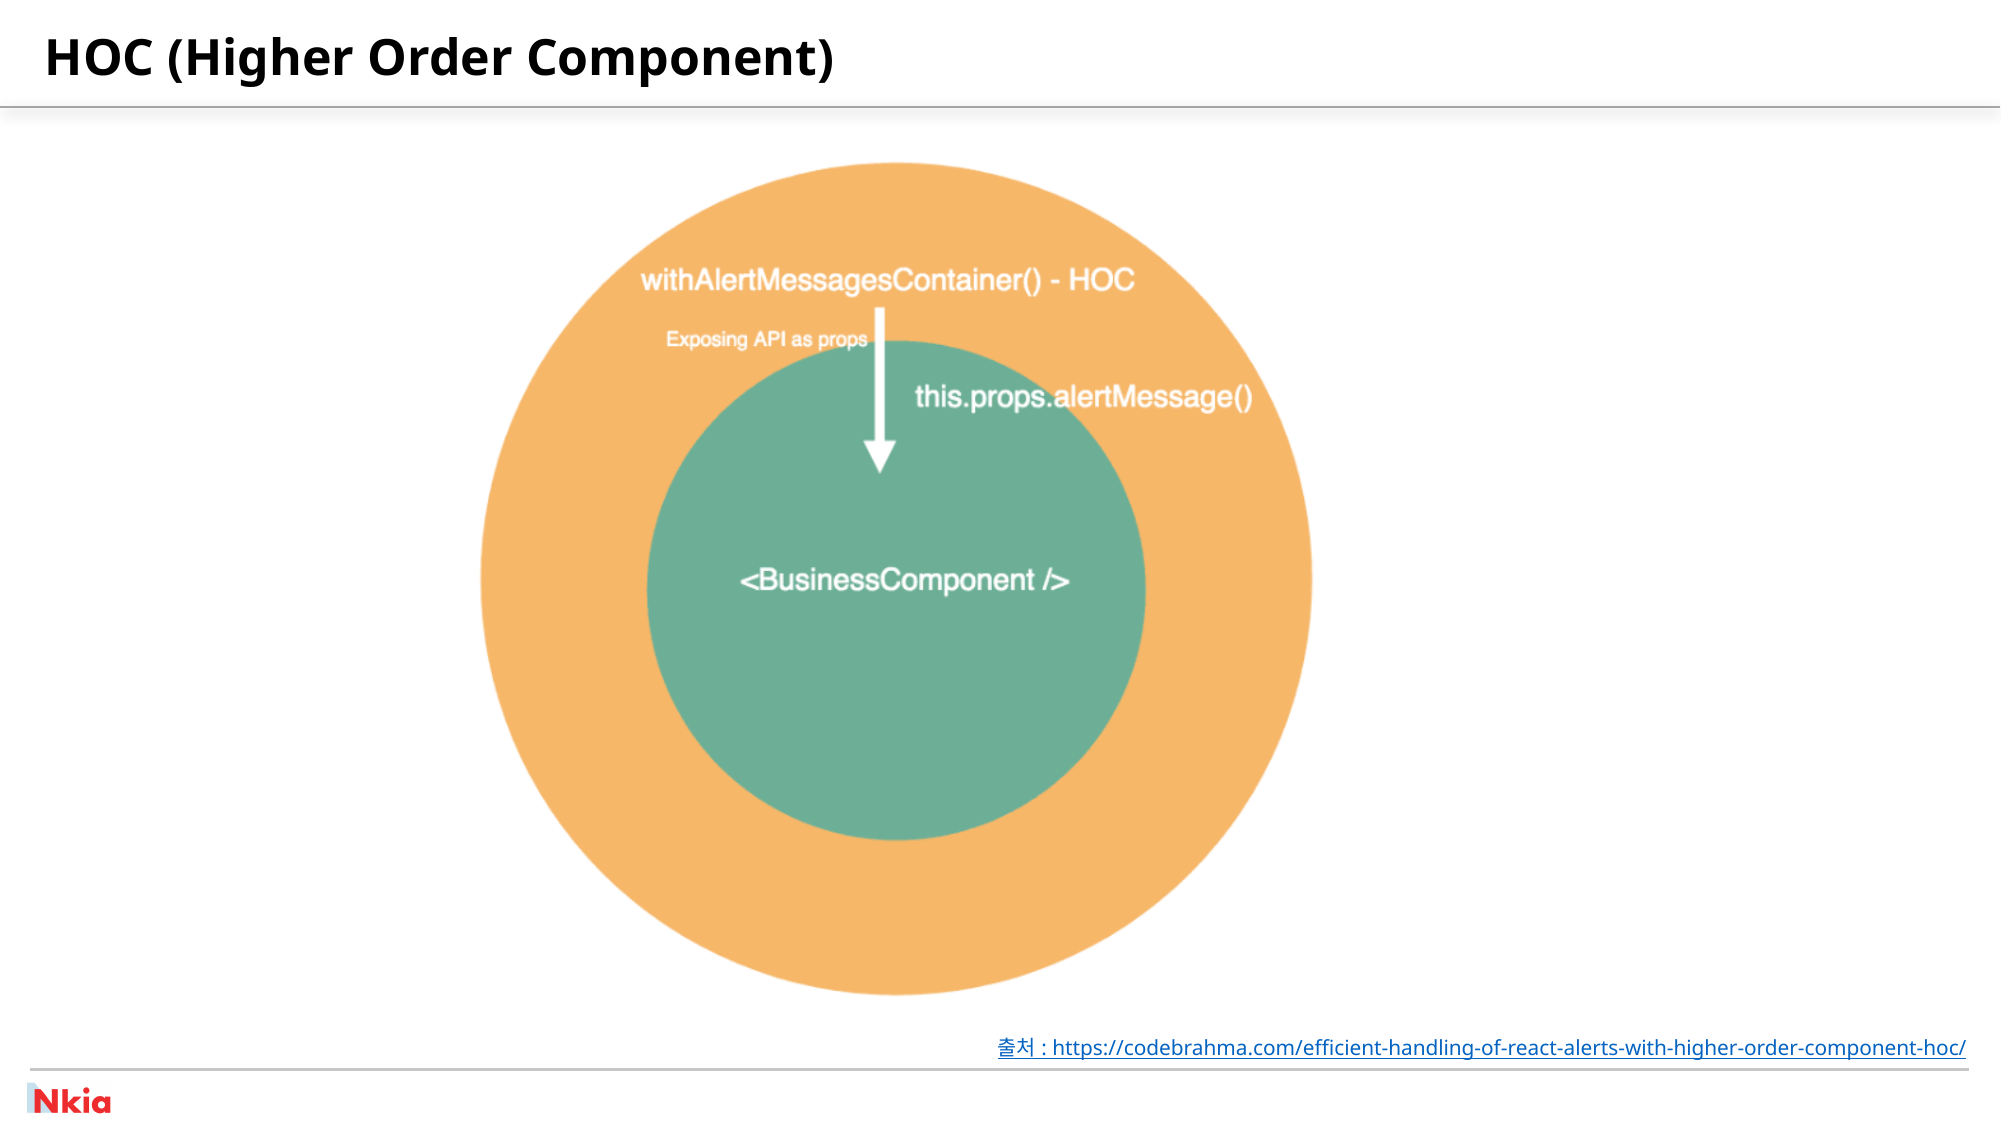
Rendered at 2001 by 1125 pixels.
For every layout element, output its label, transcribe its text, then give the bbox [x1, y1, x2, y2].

picture [25, 1080, 113, 1115]
picture [454, 142, 1349, 1032]
title HOC (Higher Order Component) [29, 24, 1970, 105]
text_box 출처 : https://codebrahma.com/efficient-handling-of-react-alerts-with-higher-order-component-hoc/ [983, 1027, 1983, 1073]
